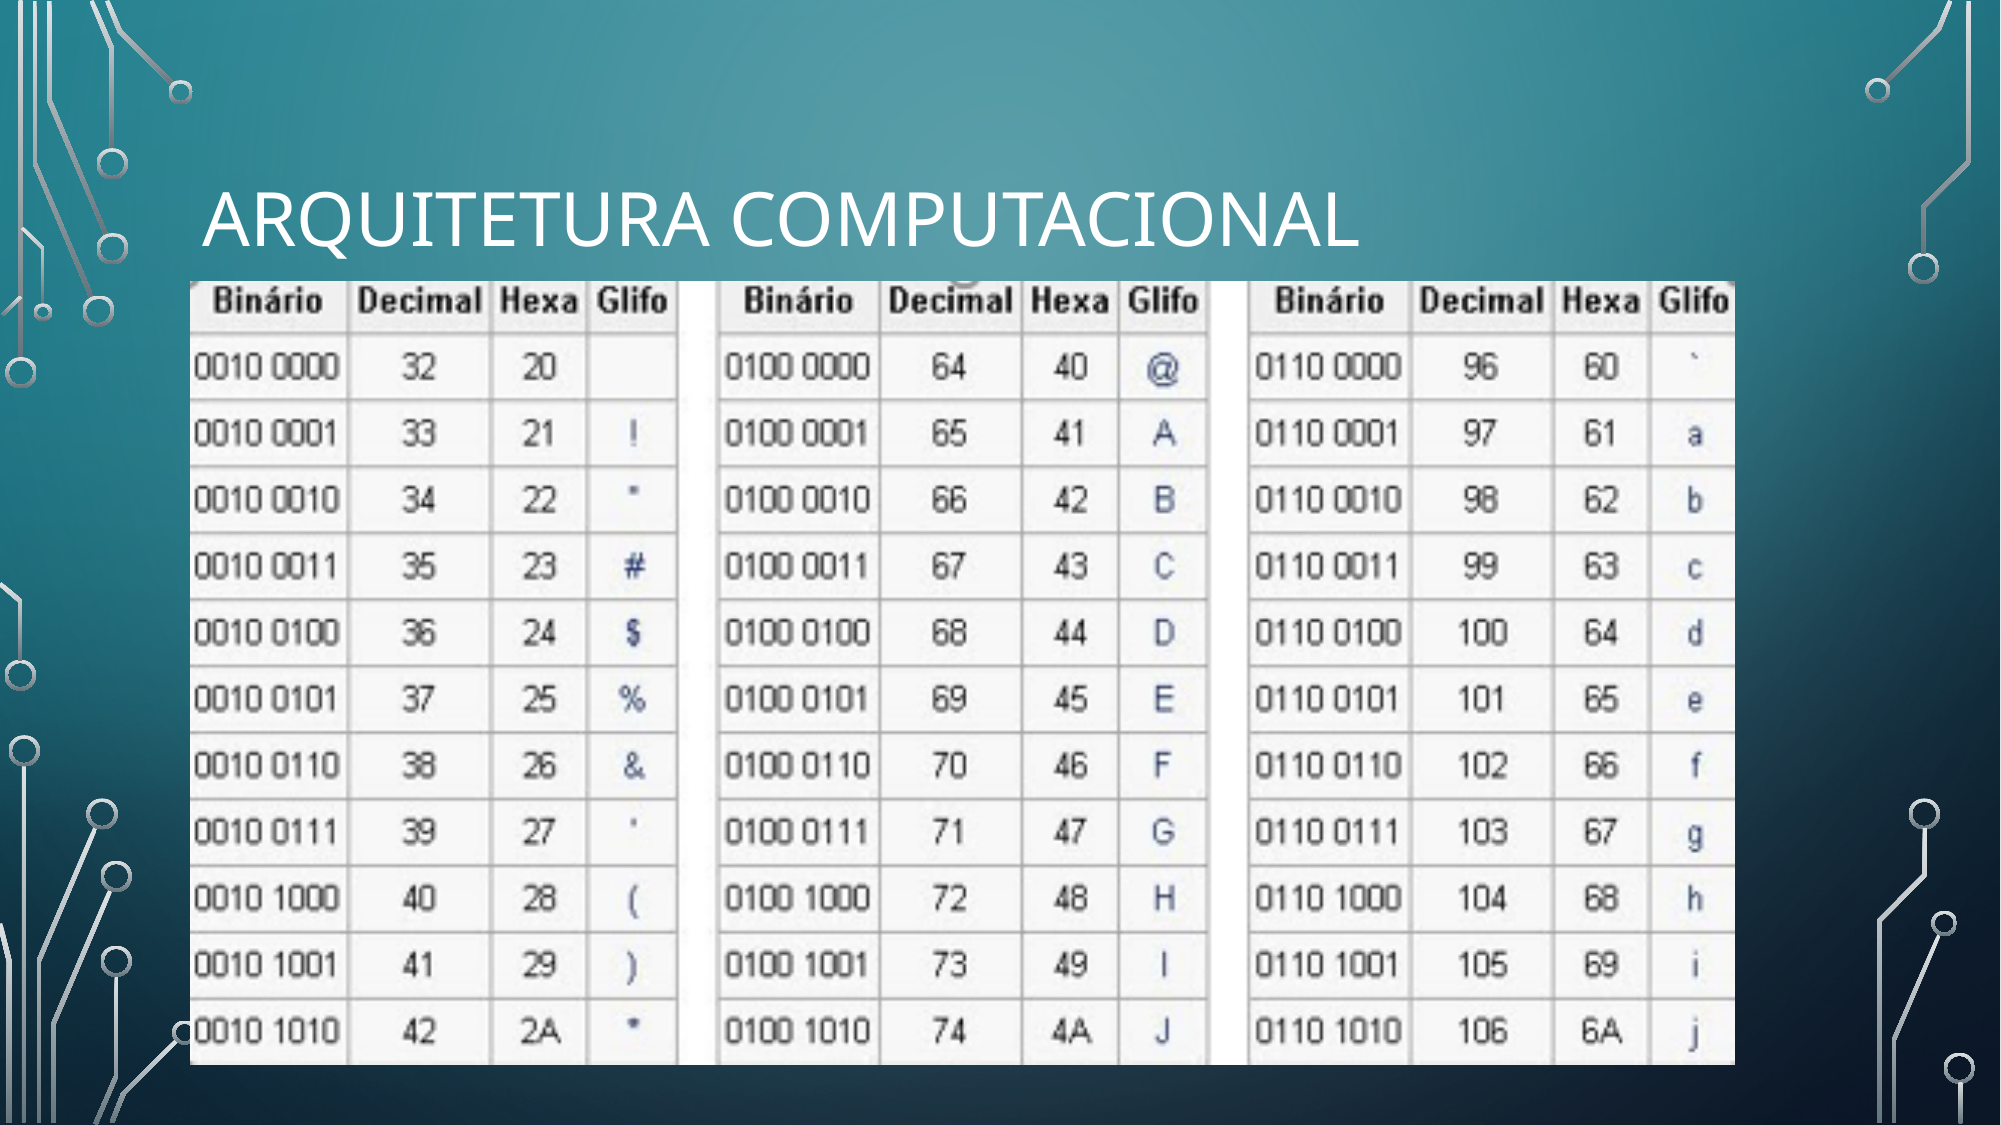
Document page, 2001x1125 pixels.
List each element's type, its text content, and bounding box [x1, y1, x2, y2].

picture [190, 281, 1735, 1065]
title Arquitetura computacional [187, 101, 1813, 344]
